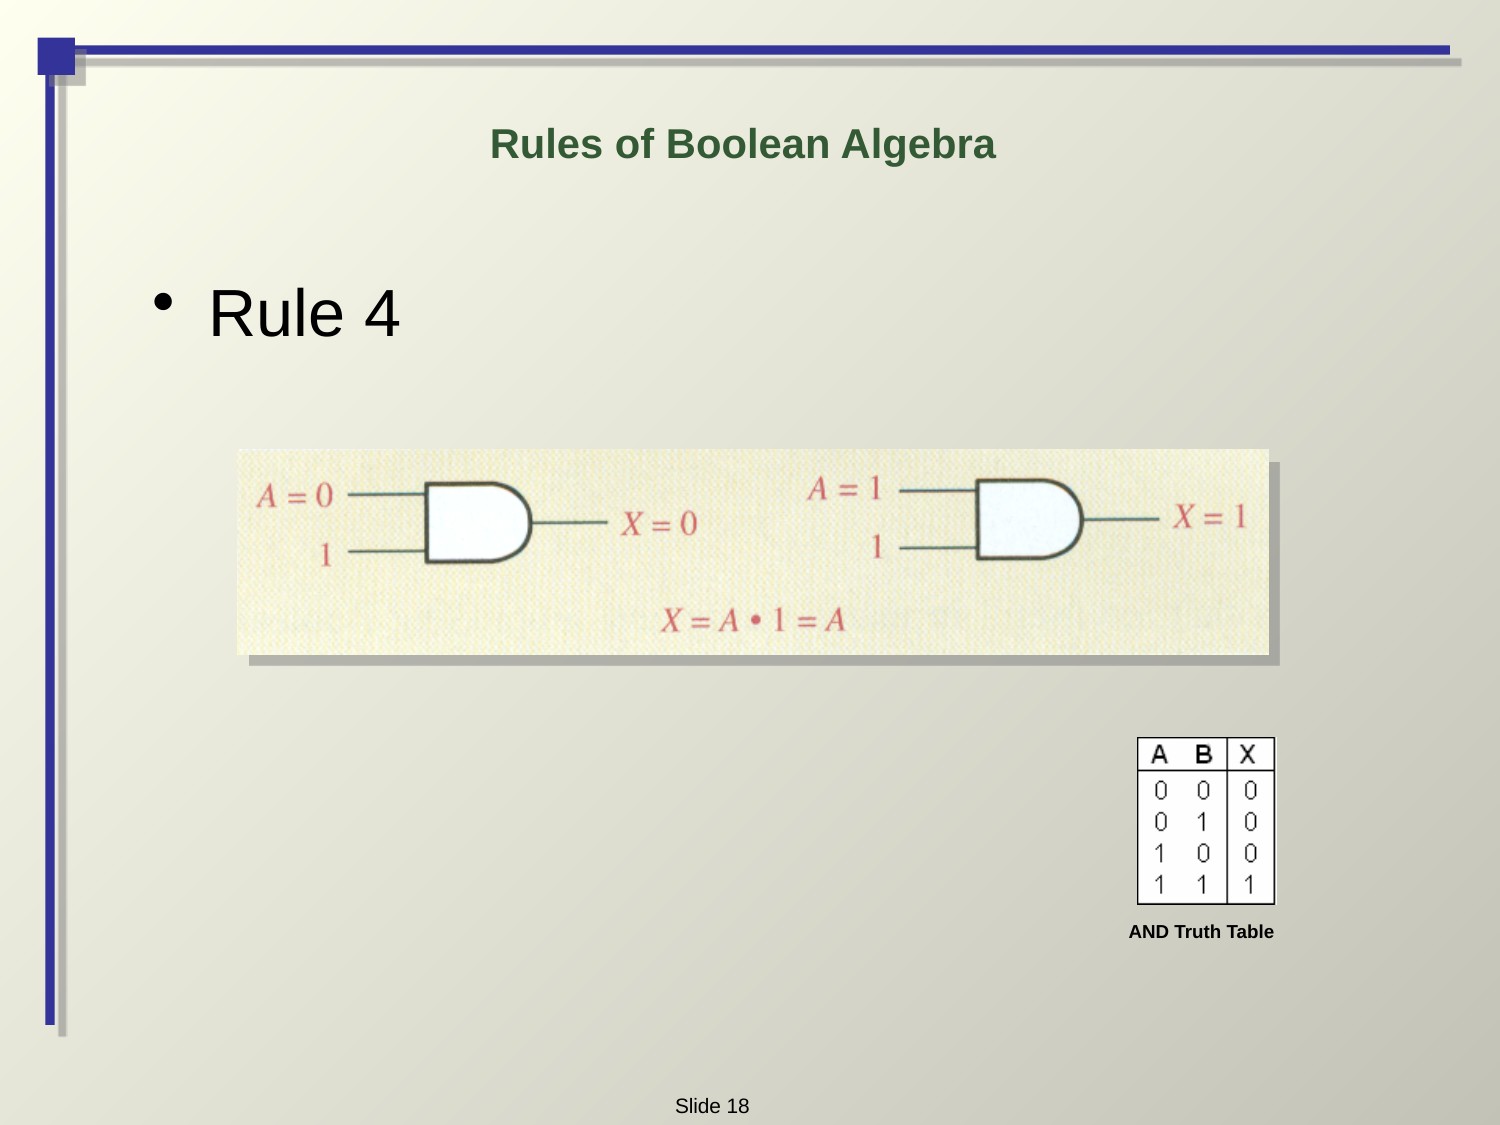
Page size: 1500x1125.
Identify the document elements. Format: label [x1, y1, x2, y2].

text_box [1112, 737, 1291, 950]
text_box [37, 37, 1450, 1025]
picture [237, 449, 1270, 655]
